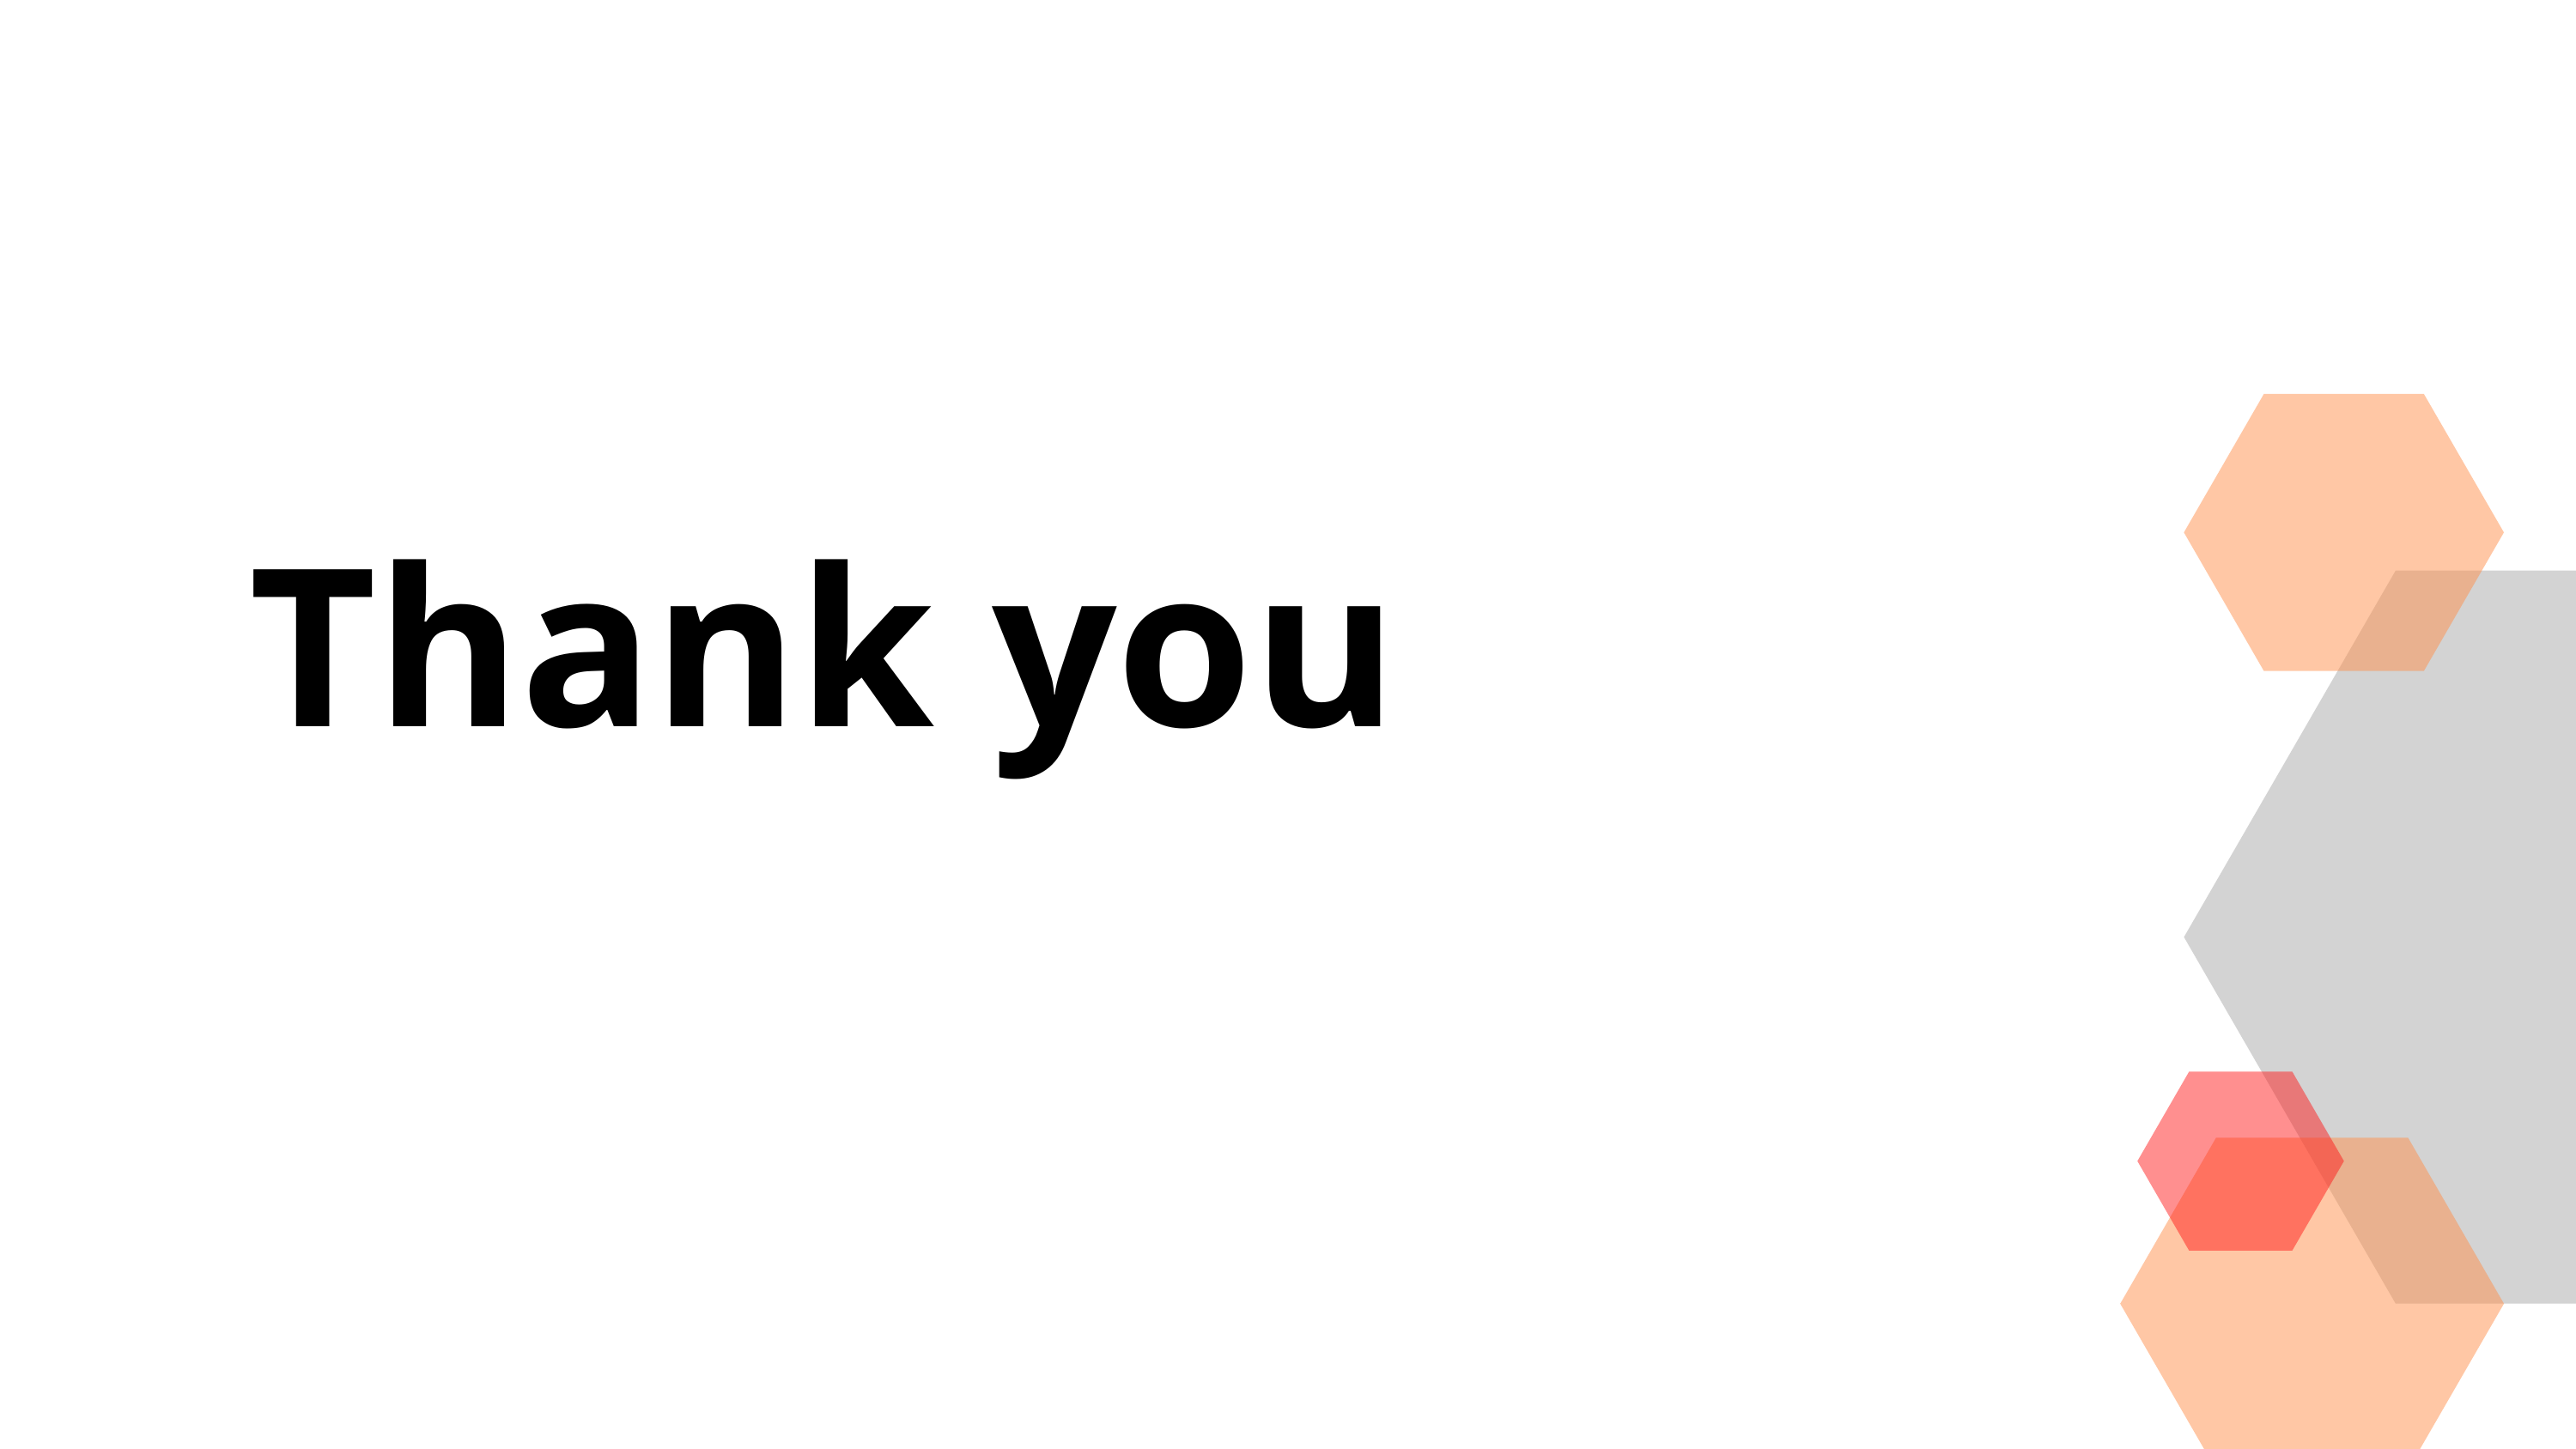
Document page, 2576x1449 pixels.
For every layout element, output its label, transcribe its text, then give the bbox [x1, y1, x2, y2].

text_box [2120, 1137, 2505, 1449]
text_box [2184, 393, 2505, 671]
text_box [2137, 1071, 2344, 1251]
text_box Thank you [249, 403, 1694, 771]
text_box [2184, 570, 2576, 1304]
